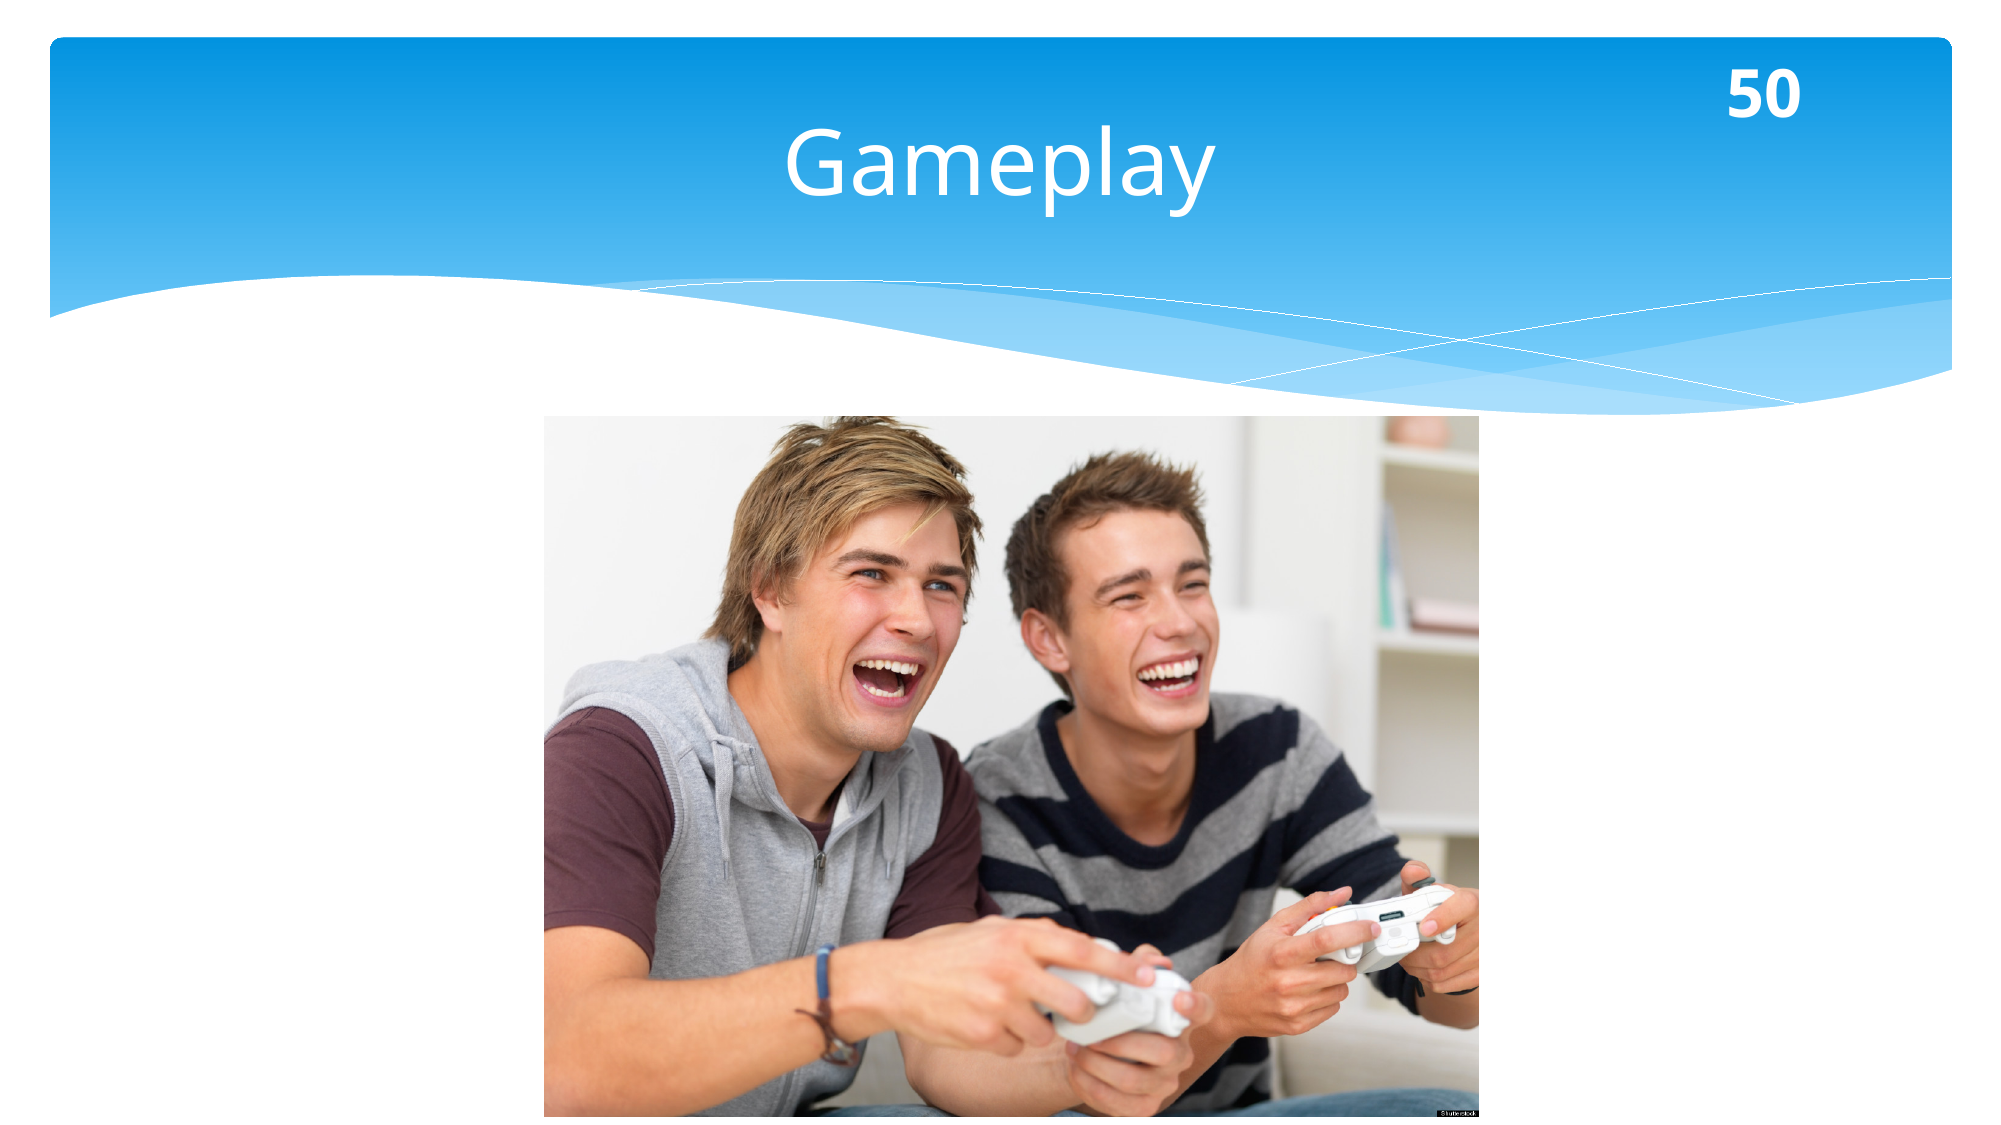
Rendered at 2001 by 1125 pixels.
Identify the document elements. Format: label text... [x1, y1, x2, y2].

title Gameplay [99, 55, 1900, 261]
picture [544, 415, 1479, 1117]
slide_number 50 [1637, 66, 1892, 127]
